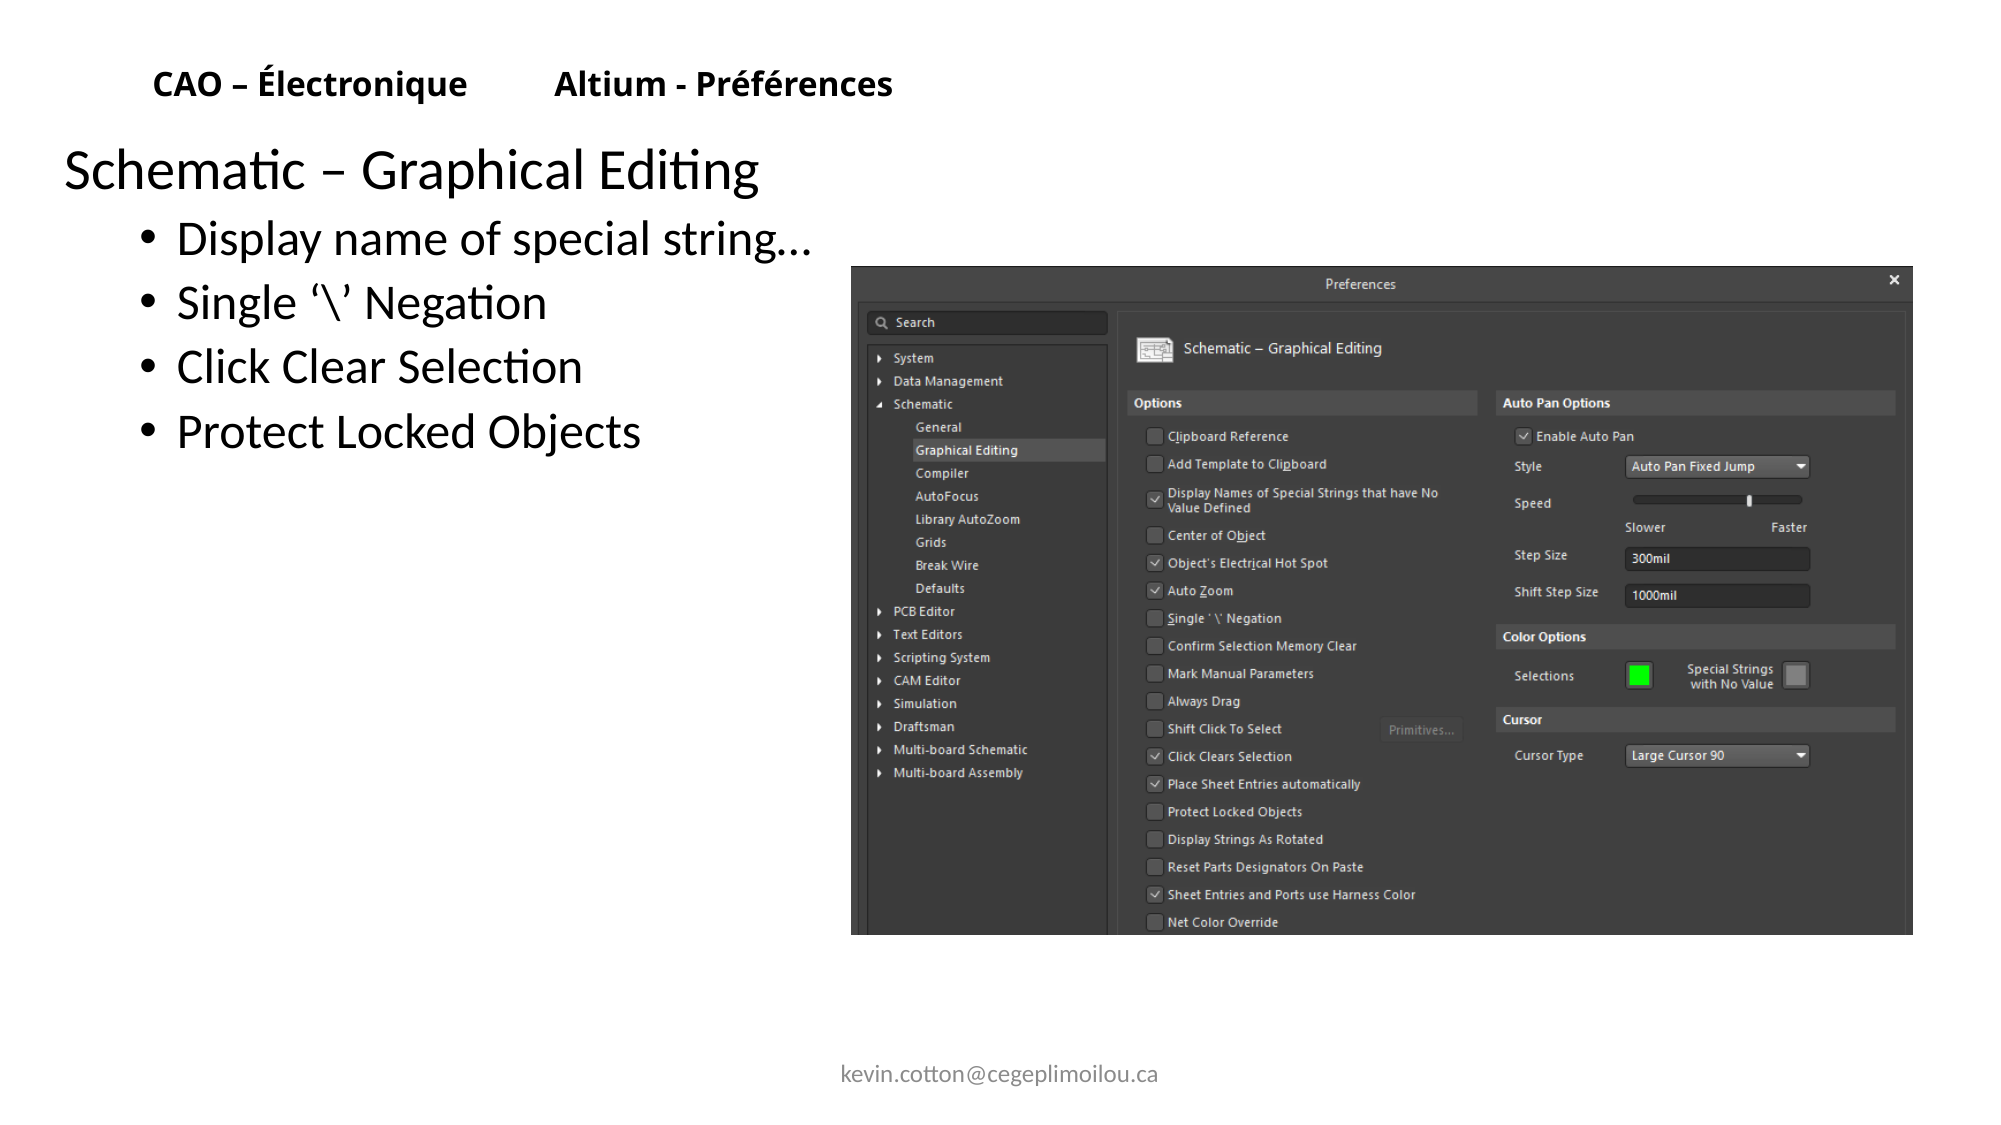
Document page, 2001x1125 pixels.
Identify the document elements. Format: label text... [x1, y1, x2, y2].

list Schematic – Graphical Editing Display name of special string… Single ‘\’ Negation Click Clear Selection Protect Locked Objects [49, 131, 1863, 1014]
footer kevin.cotton@cegeplimoilou.ca [662, 1042, 1338, 1103]
picture [851, 266, 1913, 935]
title CAO – Électronique Altium - Préférences [137, 59, 1863, 112]
